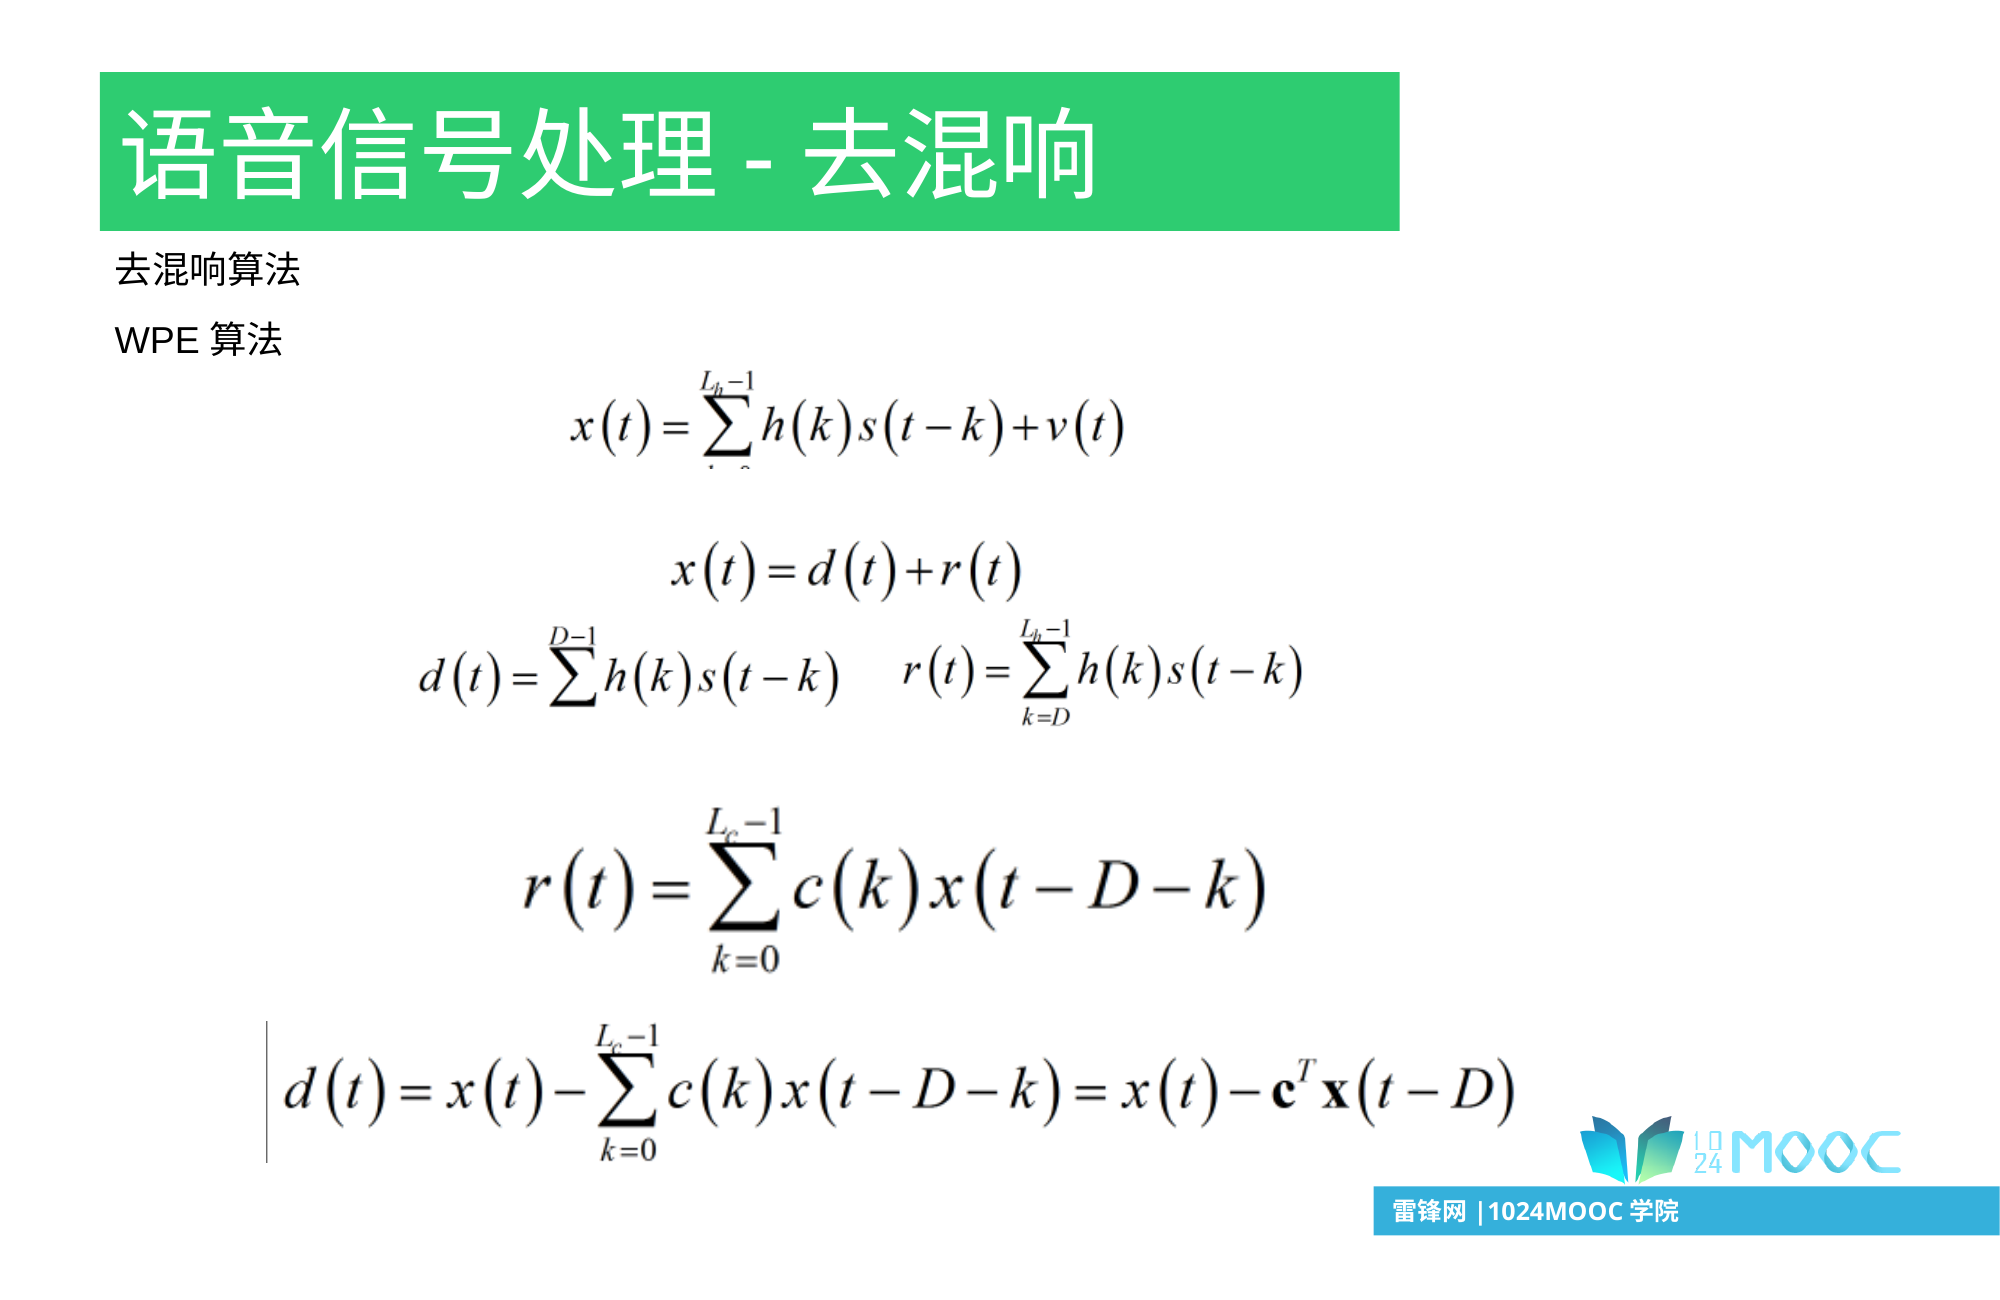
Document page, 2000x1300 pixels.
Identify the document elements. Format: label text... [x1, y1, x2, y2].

picture [900, 615, 1321, 729]
picture [508, 791, 1293, 984]
picture [659, 527, 1045, 613]
picture [416, 615, 853, 714]
picture [567, 367, 1136, 469]
text_box 去混响算法 [99, 238, 759, 299]
text_box WPE算法 [99, 308, 759, 369]
picture [266, 1021, 1534, 1163]
title 语音信号处理-去混响 [99, 72, 1400, 231]
picture [1567, 1102, 1927, 1186]
